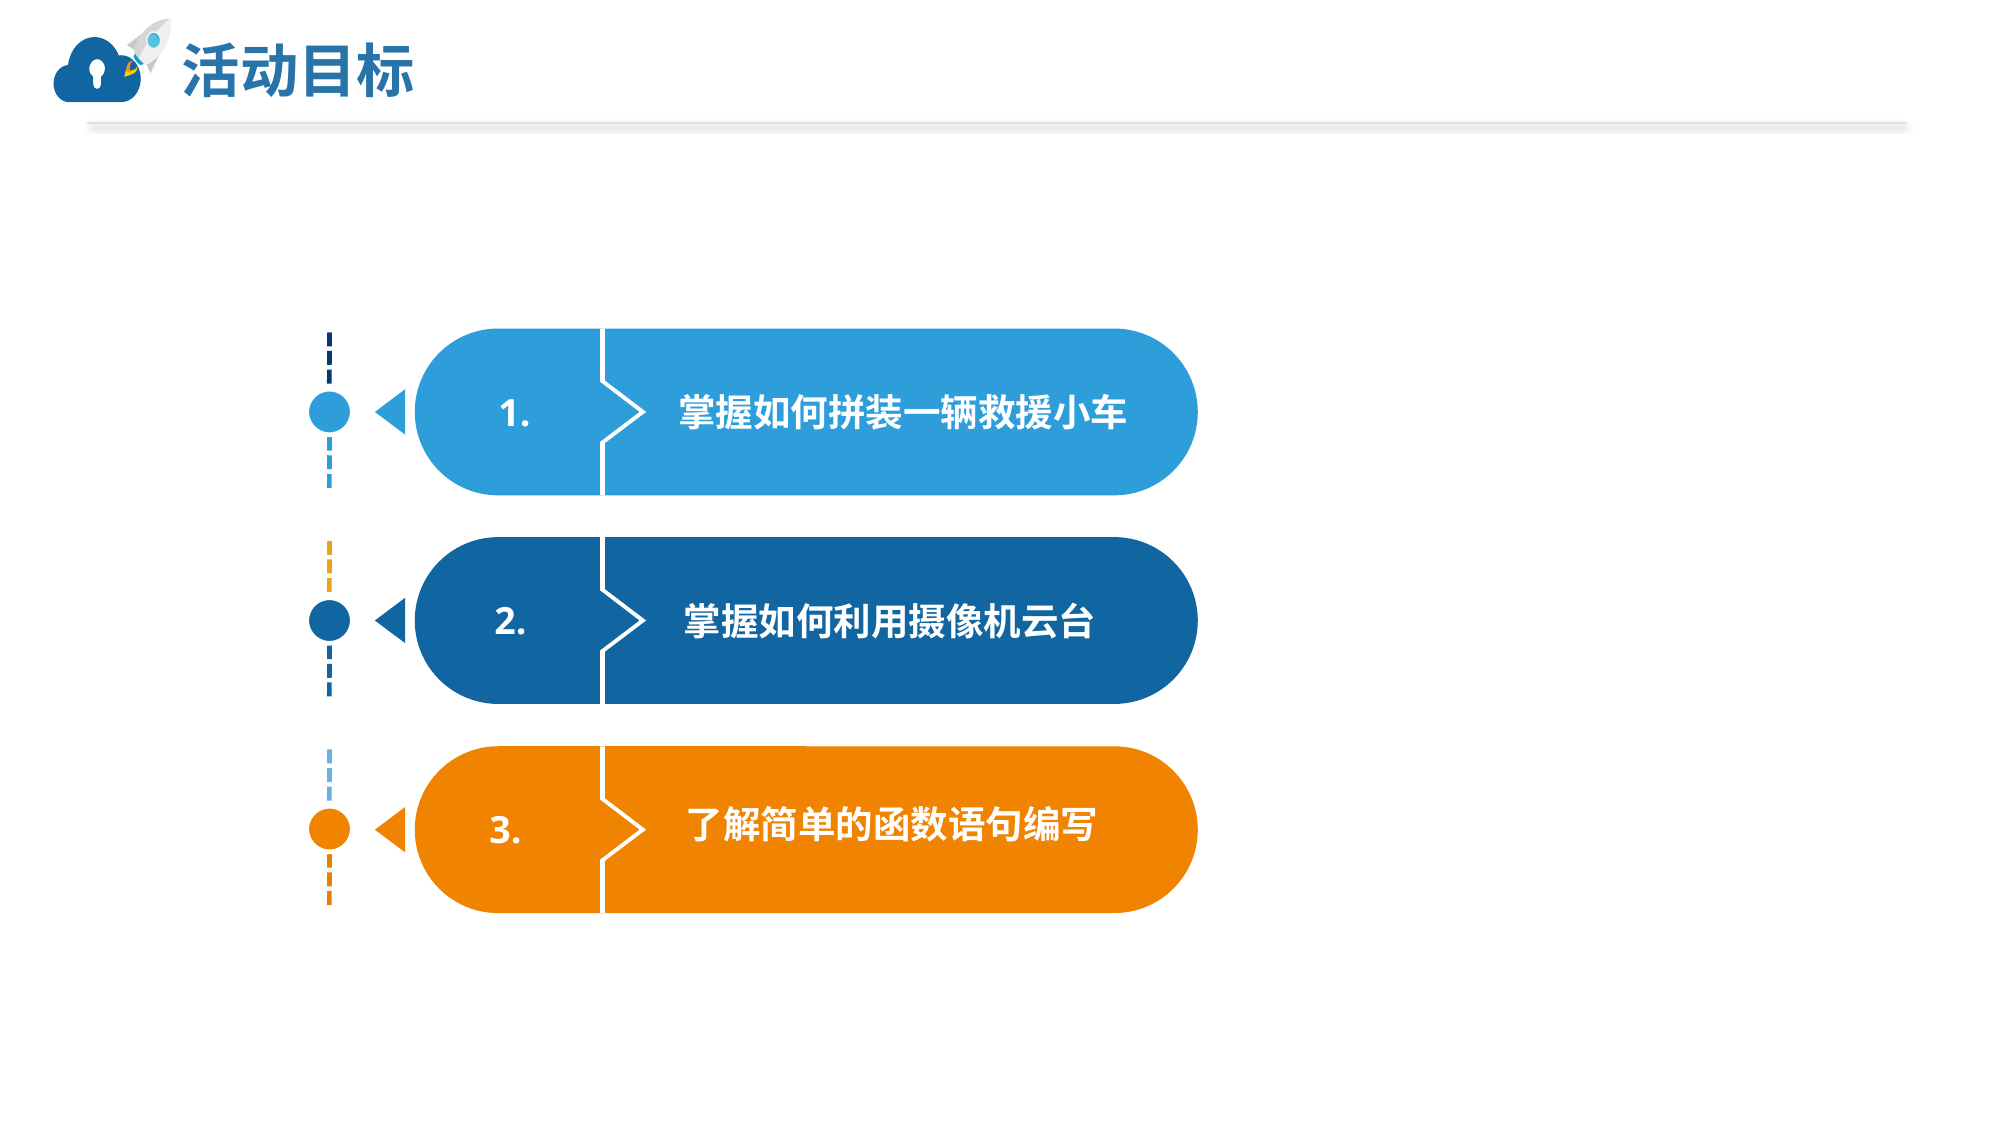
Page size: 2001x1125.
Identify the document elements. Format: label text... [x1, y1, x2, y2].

picture [113, 7, 182, 91]
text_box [306, 332, 353, 909]
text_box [374, 545, 1198, 914]
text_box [374, 328, 1198, 496]
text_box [374, 536, 1198, 545]
title 活动目标 [181, 29, 1516, 108]
